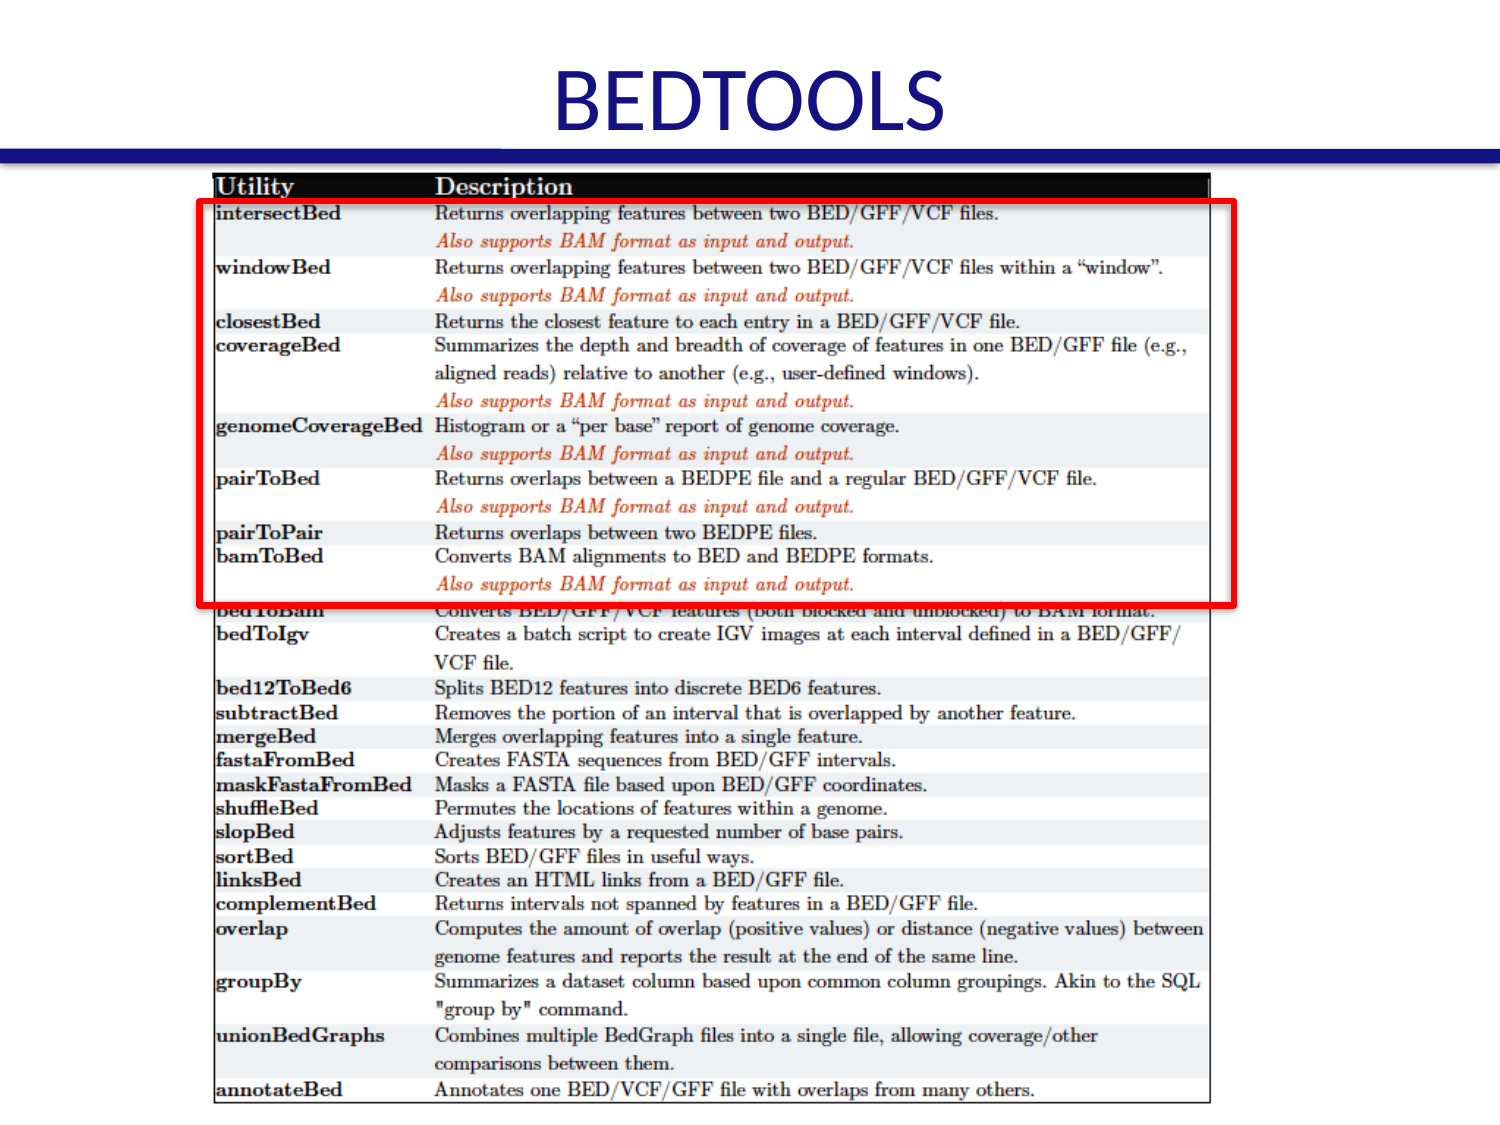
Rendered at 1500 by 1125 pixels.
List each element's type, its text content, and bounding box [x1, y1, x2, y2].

title BEDTOOLS [75, 0, 1425, 188]
text_box [199, 200, 206, 606]
picture [211, 170, 1217, 1112]
text_box [1221, 200, 1235, 606]
